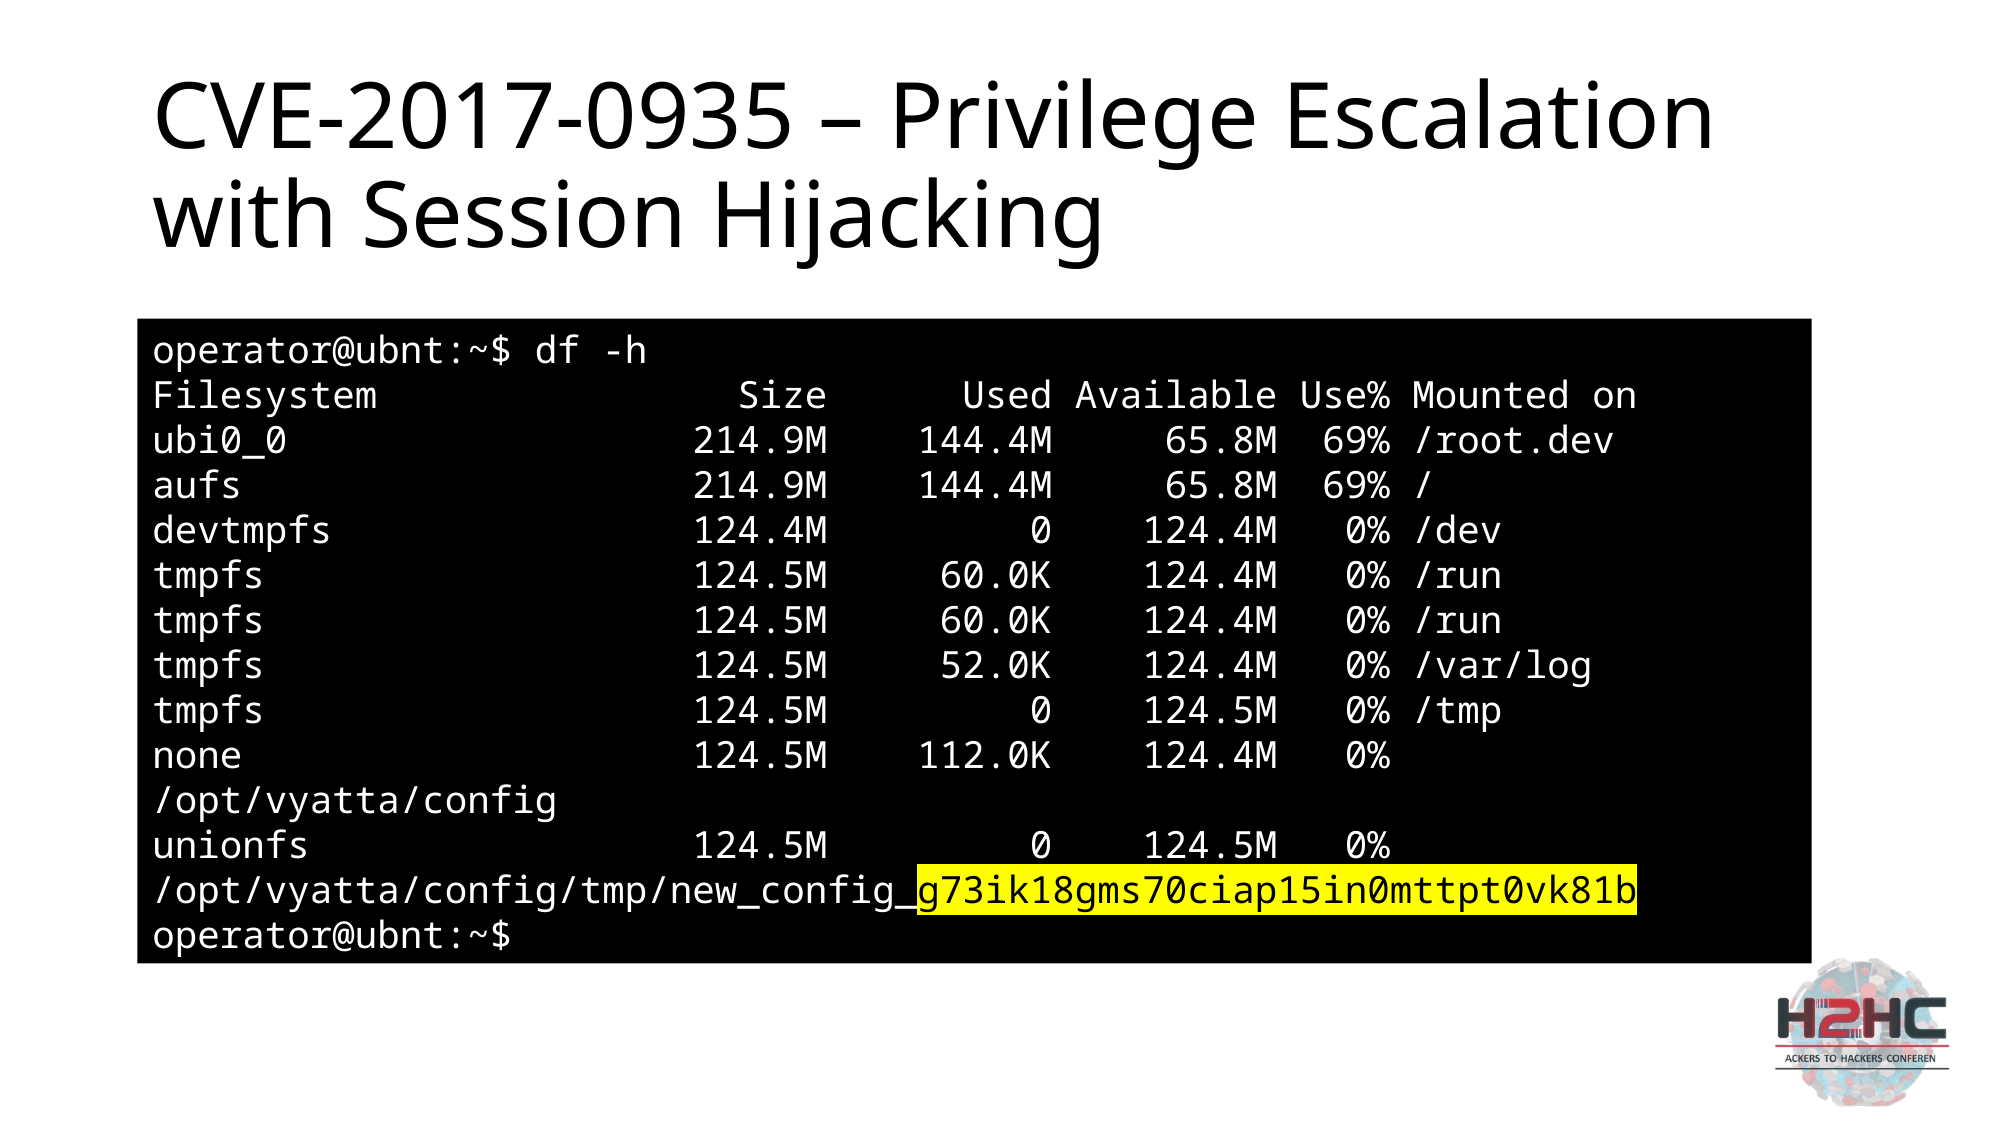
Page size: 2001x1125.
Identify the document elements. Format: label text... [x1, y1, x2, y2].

text_box operator@ubnt:~$ df -h Filesystem Size Used Available Use% Mounted on ubi0_0 214.9M 144.4M 65.8M 69% /root.dev aufs 214.9M 144.4M 65.8M 69% / devtmpfs 124.4M 0 124.4M 0% /dev tmpfs 124.5M 60.0K 124.4M 0% /run tmpfs 124.5M 60.0K 124.4M 0% /run tmpfs 124.5M 52.0K 124.4M 0% /var/log tmpfs 124.5M 0 124.5M 0% /tmp none 124.5M 112.0K 124.4M 0% /opt/vyatta/config unionfs 124.5M 0 124.5M 0% /opt/vyatta/config/tmp/new_config_g73ik18gms70ciap15in0mttpt0vk81b operator@ubnt:~$ [137, 318, 1812, 964]
picture [1723, 940, 2001, 1125]
title CVE-2017-0935 – Privilege Escalation with Session Hijacking [137, 59, 1863, 278]
